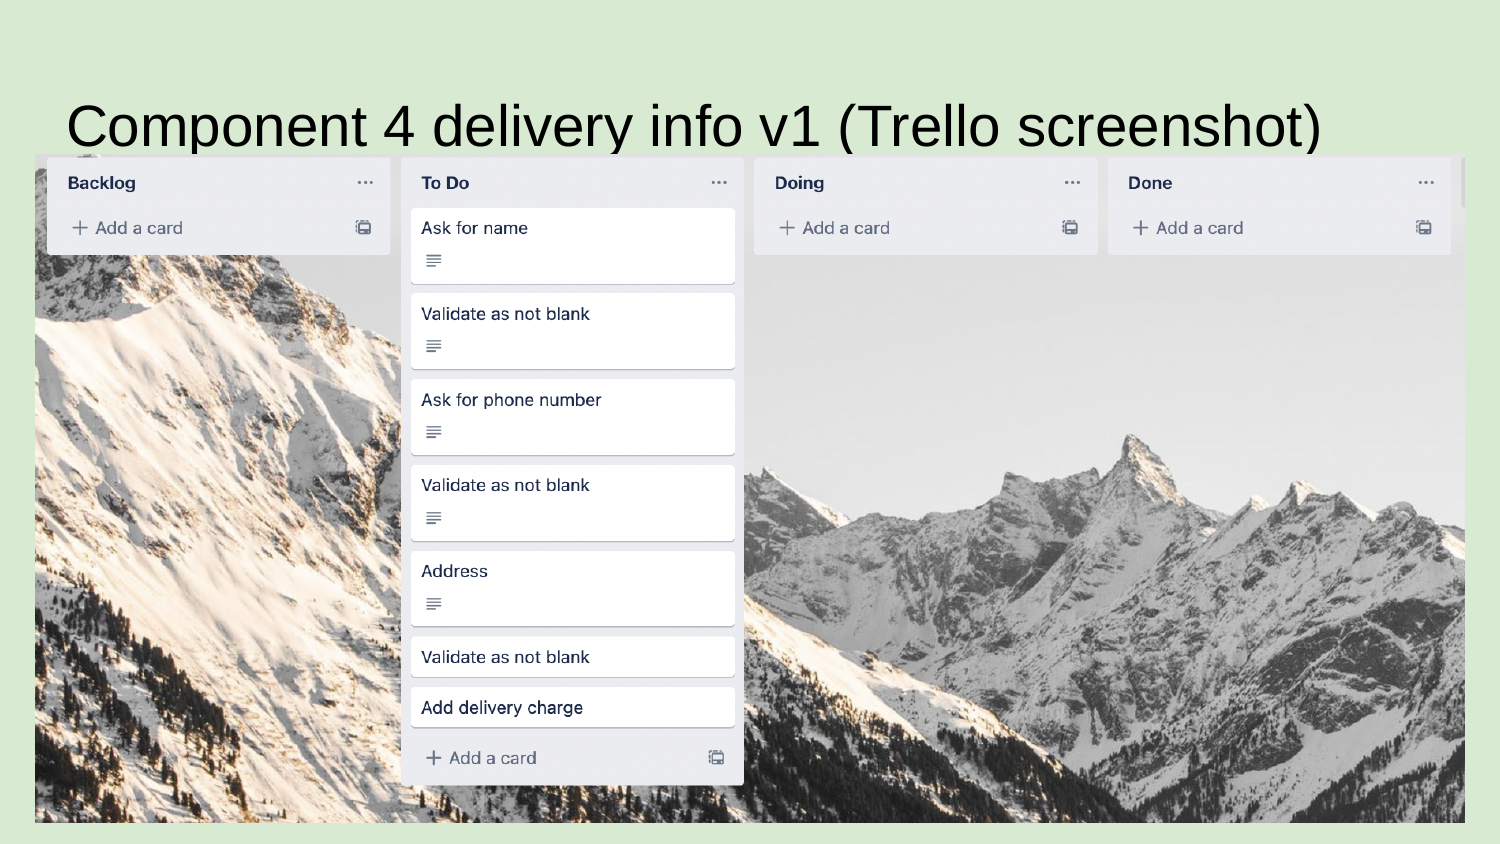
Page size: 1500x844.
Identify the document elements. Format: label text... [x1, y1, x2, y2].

title Component 4 delivery info v1 (Trello screenshot) [51, 72, 1449, 152]
picture [35, 154, 1465, 824]
